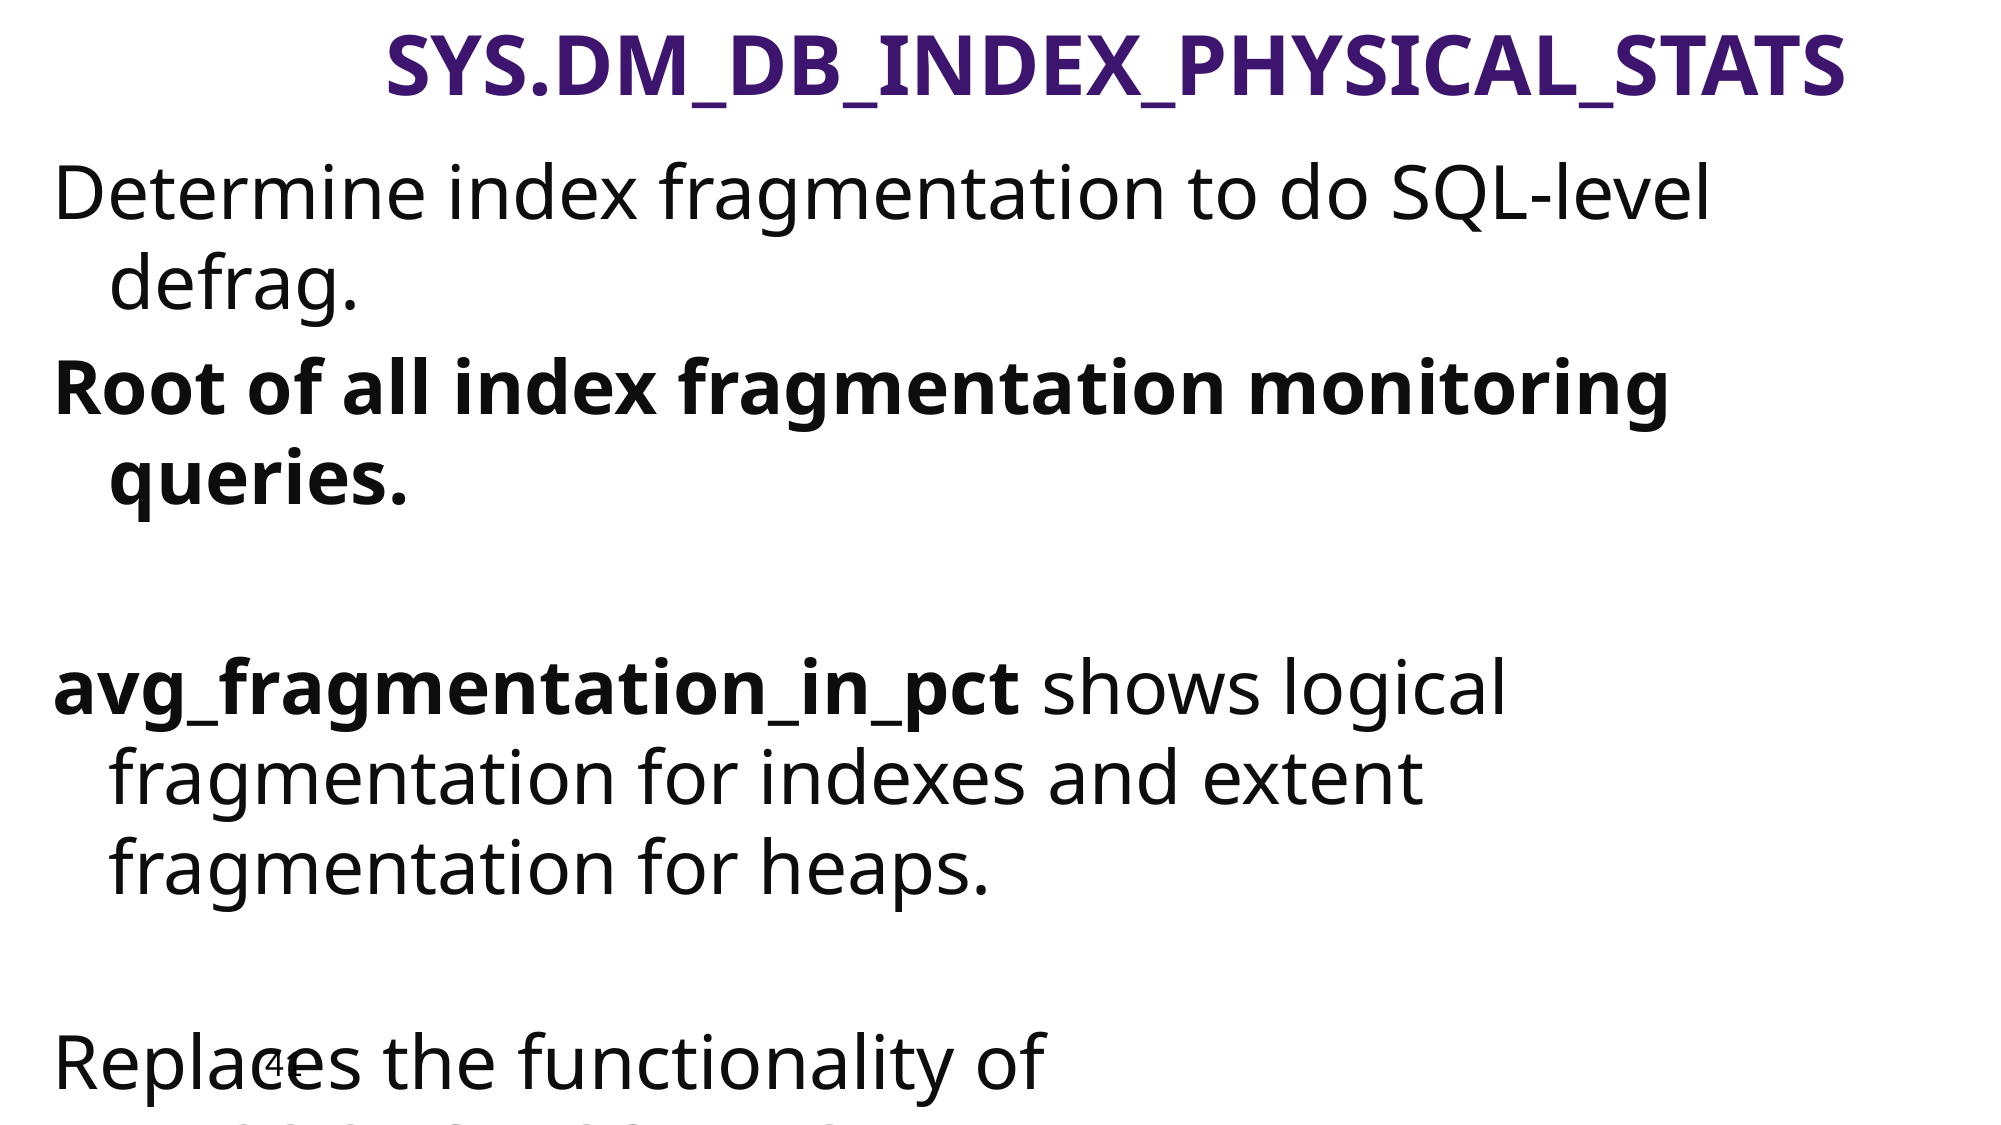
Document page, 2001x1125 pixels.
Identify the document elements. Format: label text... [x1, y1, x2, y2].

list Determine index fragmentation to do SQL-level defrag. Root of all index fragmentation monitoring queries. avg_fragmentation_in_pct shows logical fragmentation for indexes and extent fragmentation for heaps. Replaces the functionality of DBCC SHOWCONTIG to an extent. (that’s a pun, get it?) [37, 137, 1938, 1000]
title sys.dm_db_index_physical_stats [316, 0, 1917, 125]
text_box [274, 799, 1700, 1058]
slide_number 41 [249, 1031, 337, 1092]
